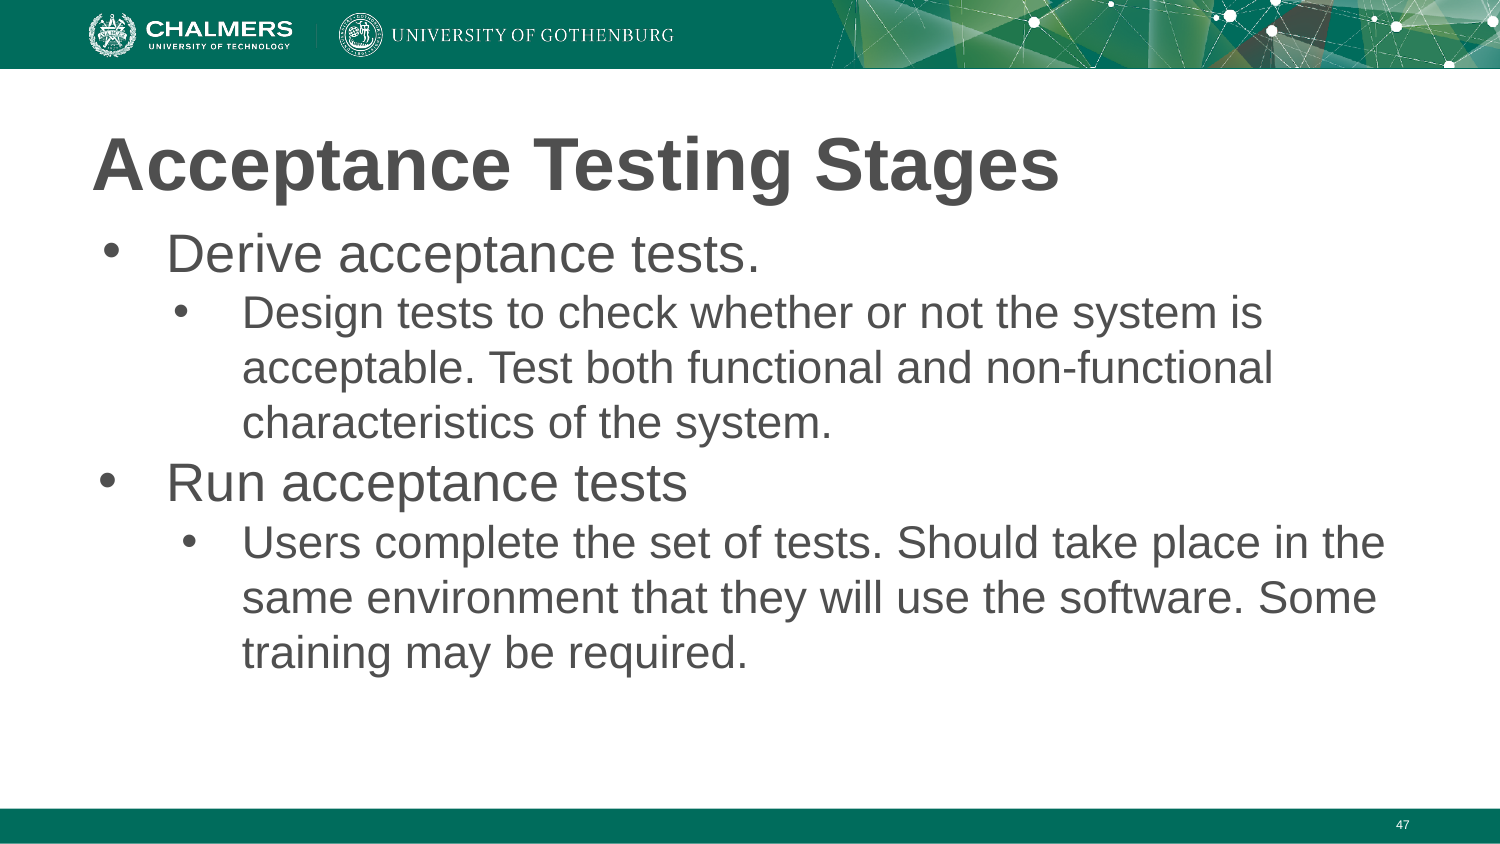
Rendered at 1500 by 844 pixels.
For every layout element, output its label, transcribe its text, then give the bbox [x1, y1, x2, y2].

list Derive acceptance tests. Design tests to check whether or not the system is acceptable. Test both functional and non-functional characteristics of the system. Run acceptance tests Users complete the set of tests. Should take place in the same environment that they will use the software. Some training may be required. [76, 210, 1425, 782]
title Acceptance Testing Stages [76, 100, 1425, 210]
picture [759, 0, 1500, 68]
picture [64, 0, 696, 85]
slide_number ‹#› [1074, 809, 1425, 844]
